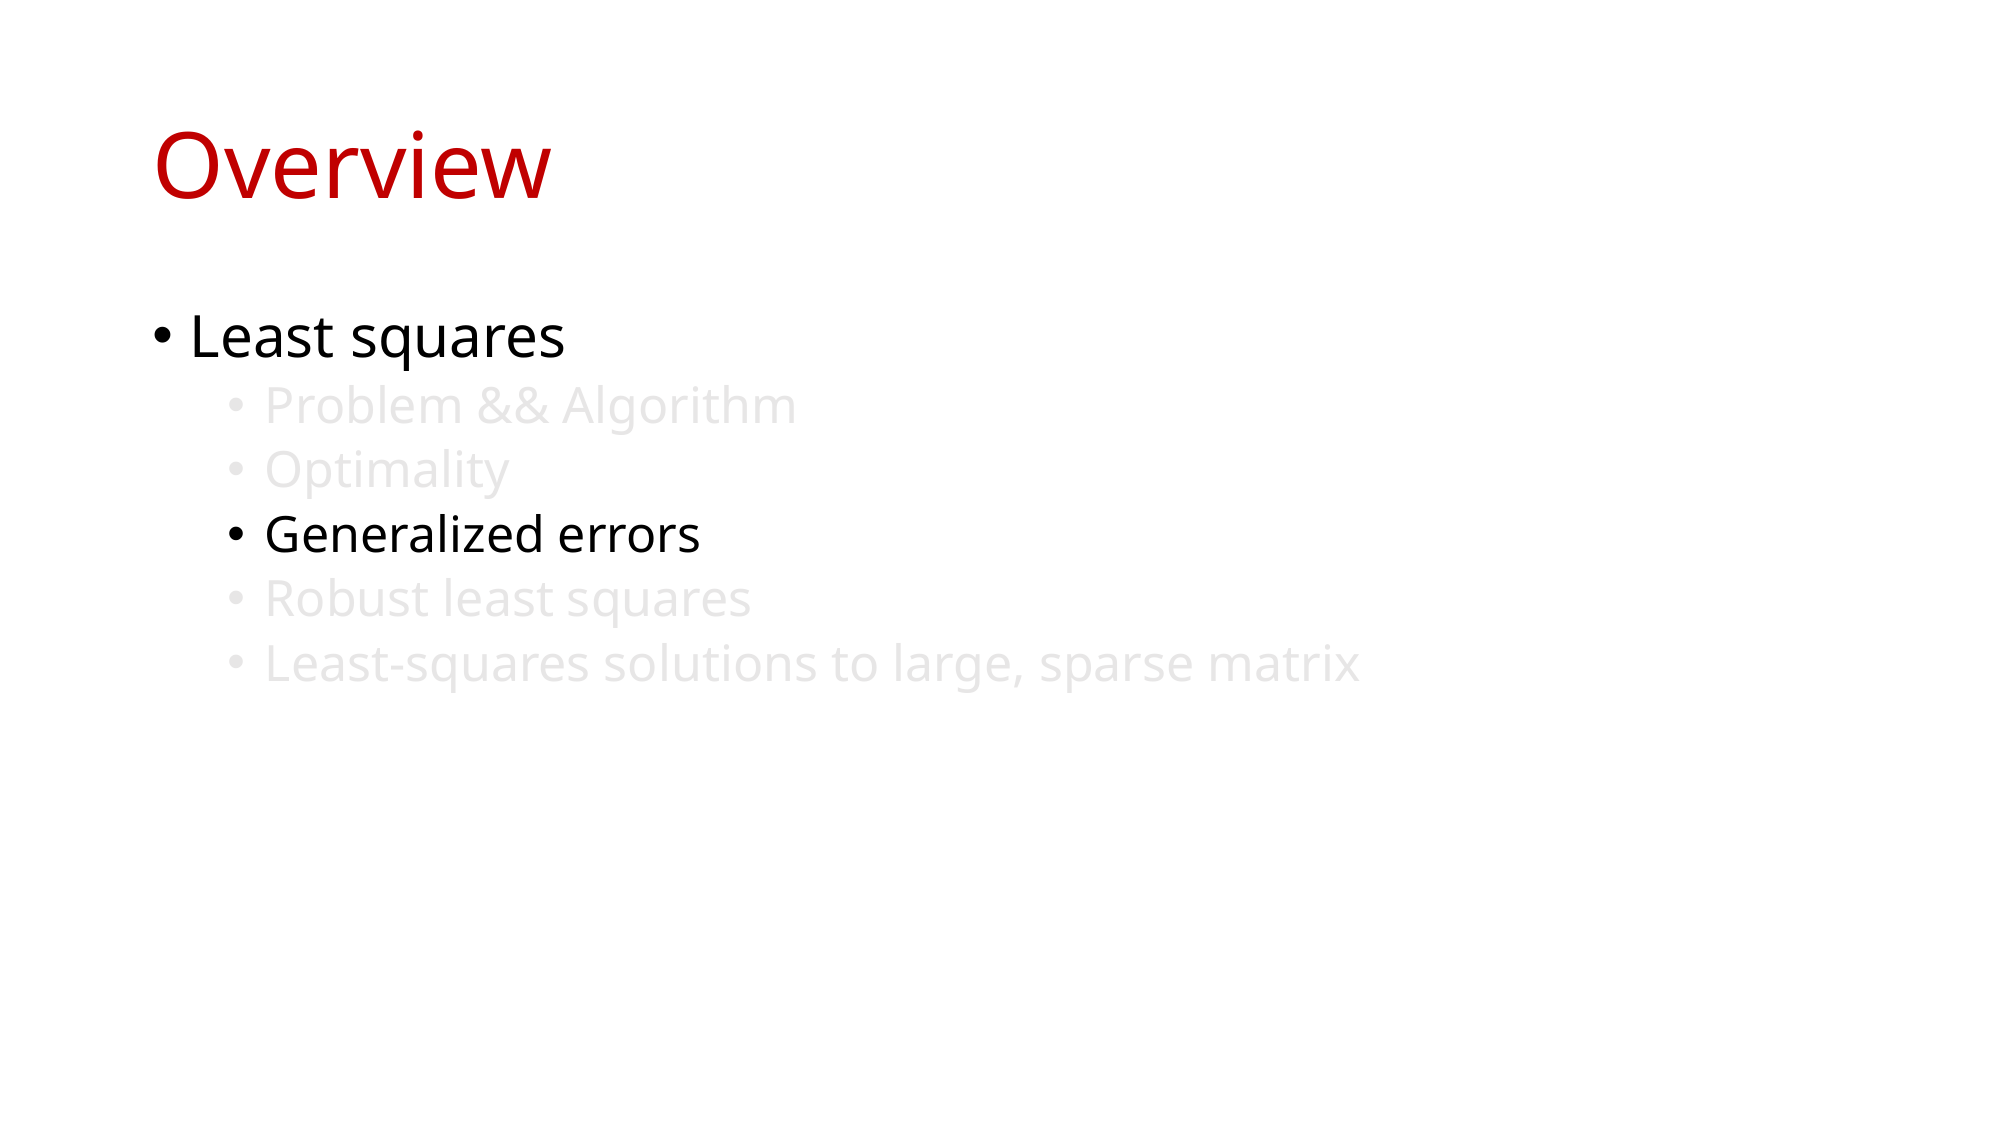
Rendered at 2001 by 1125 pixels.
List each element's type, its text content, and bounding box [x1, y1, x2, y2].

list Least squares Problem && Algorithm Optimality Generalized errors Robust least squares Least-squares solutions to large, sparse matrix [137, 299, 1863, 1014]
title Overview [137, 59, 1863, 278]
